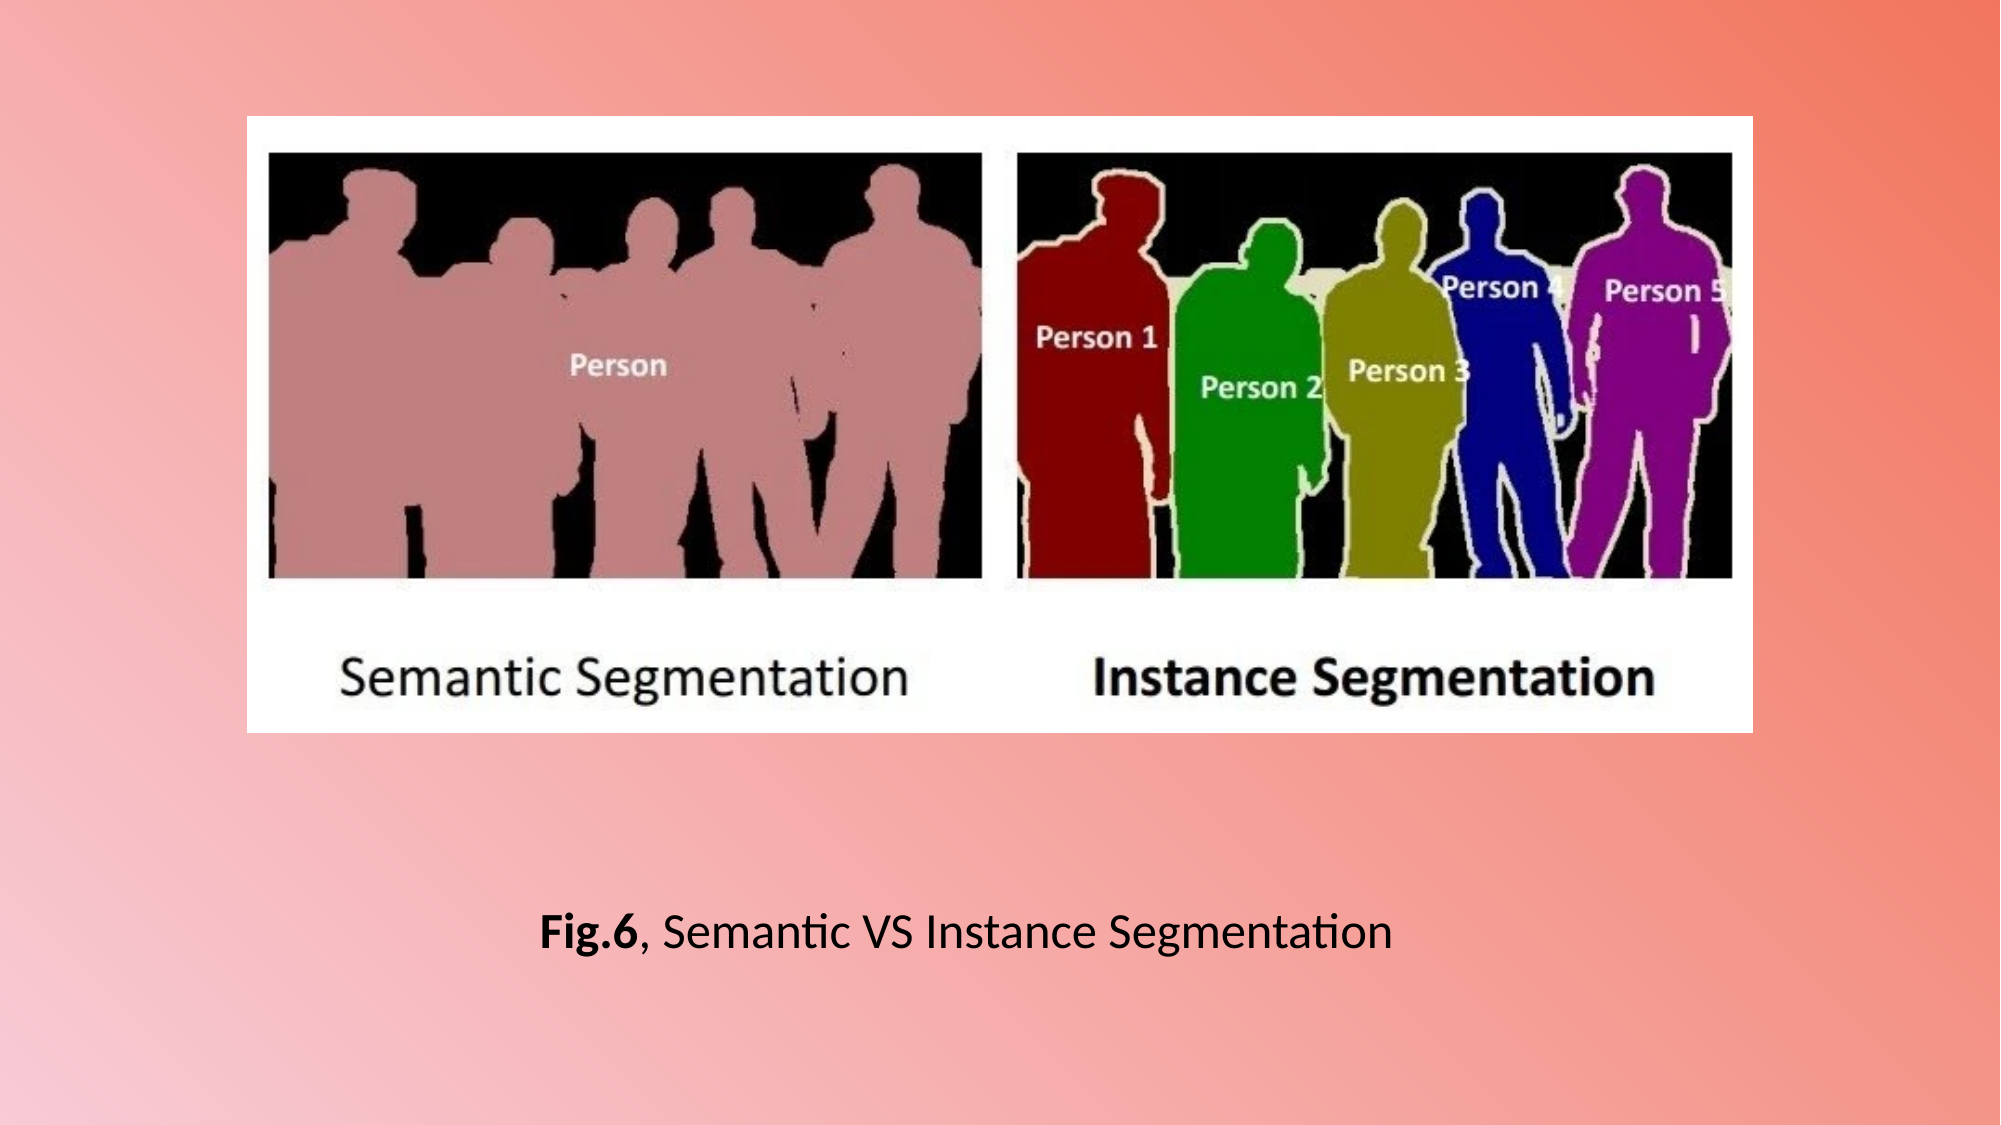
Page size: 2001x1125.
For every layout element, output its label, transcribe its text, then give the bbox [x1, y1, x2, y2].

picture [247, 116, 1753, 733]
list Fig.6, Semantic VS Instance Segmentation [524, 897, 1476, 1009]
